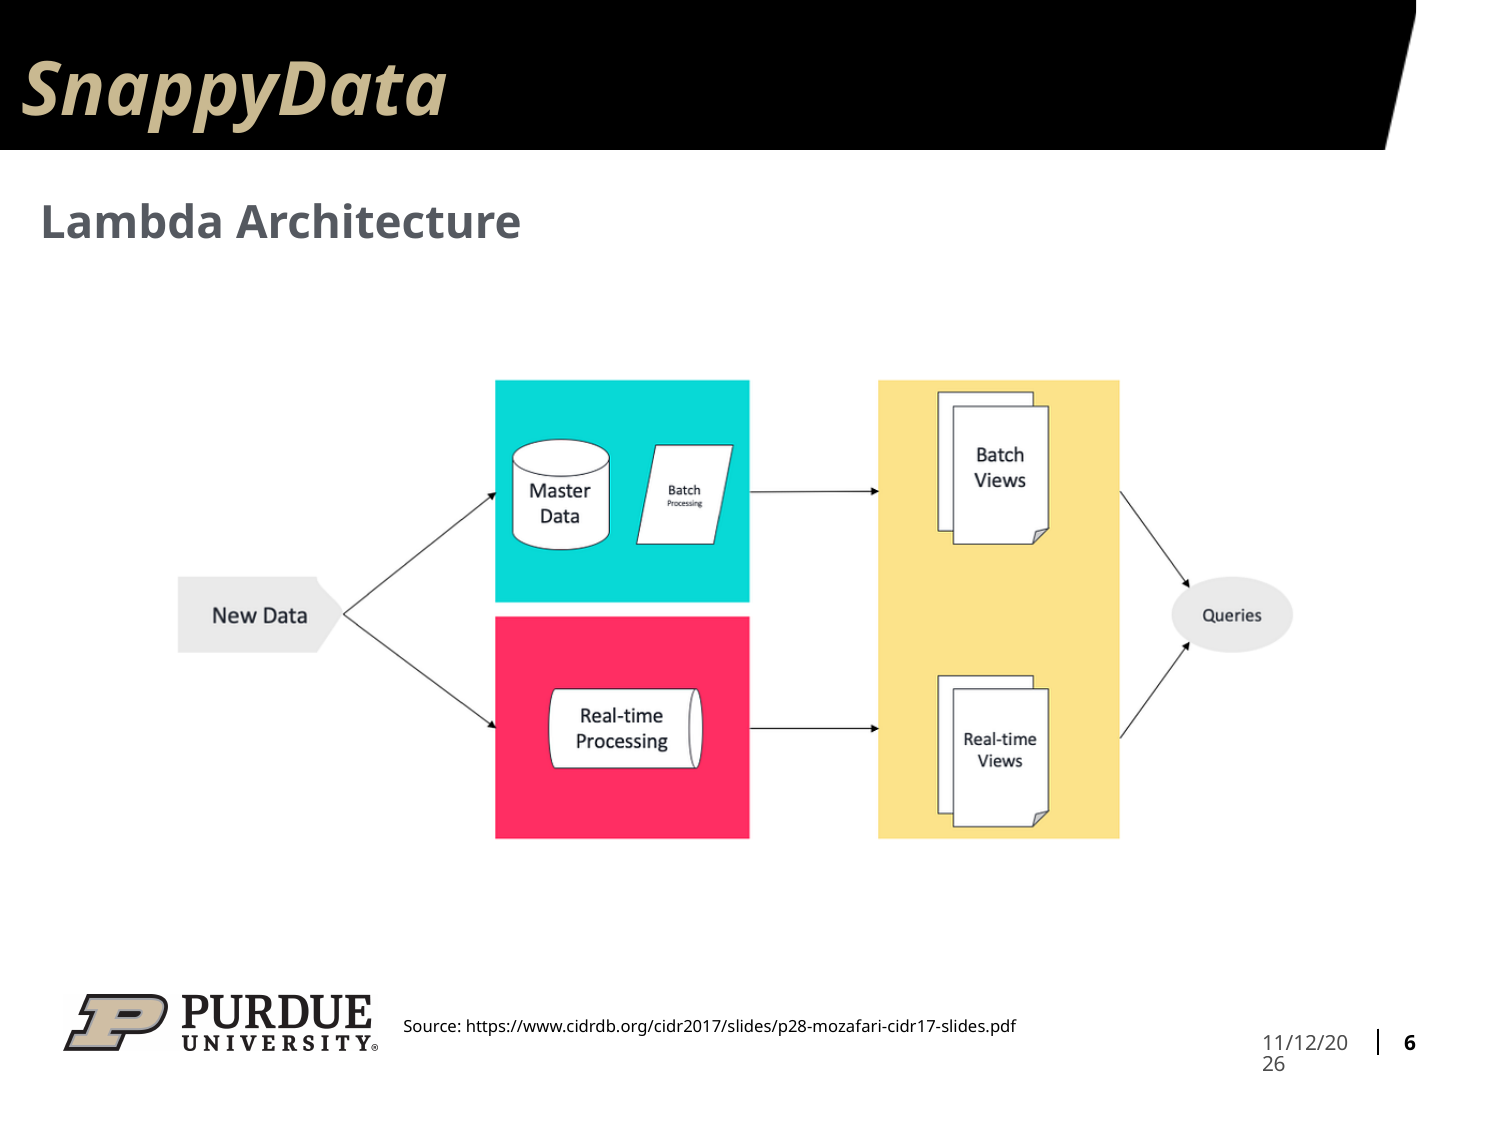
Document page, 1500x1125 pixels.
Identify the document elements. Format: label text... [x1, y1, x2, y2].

picture [63, 994, 378, 1051]
text_box Source: https://www.cidrdb.org/cidr2017/slides/p28-mozafari-cidr17-slides.pdf [388, 1008, 1273, 1044]
slide_number 6 [1380, 1013, 1441, 1074]
picture [92, 248, 1379, 971]
subtitle Lambda Architecture [39, 193, 1237, 249]
title SnappyData [18, 48, 1160, 136]
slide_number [1247, 1017, 1375, 1071]
